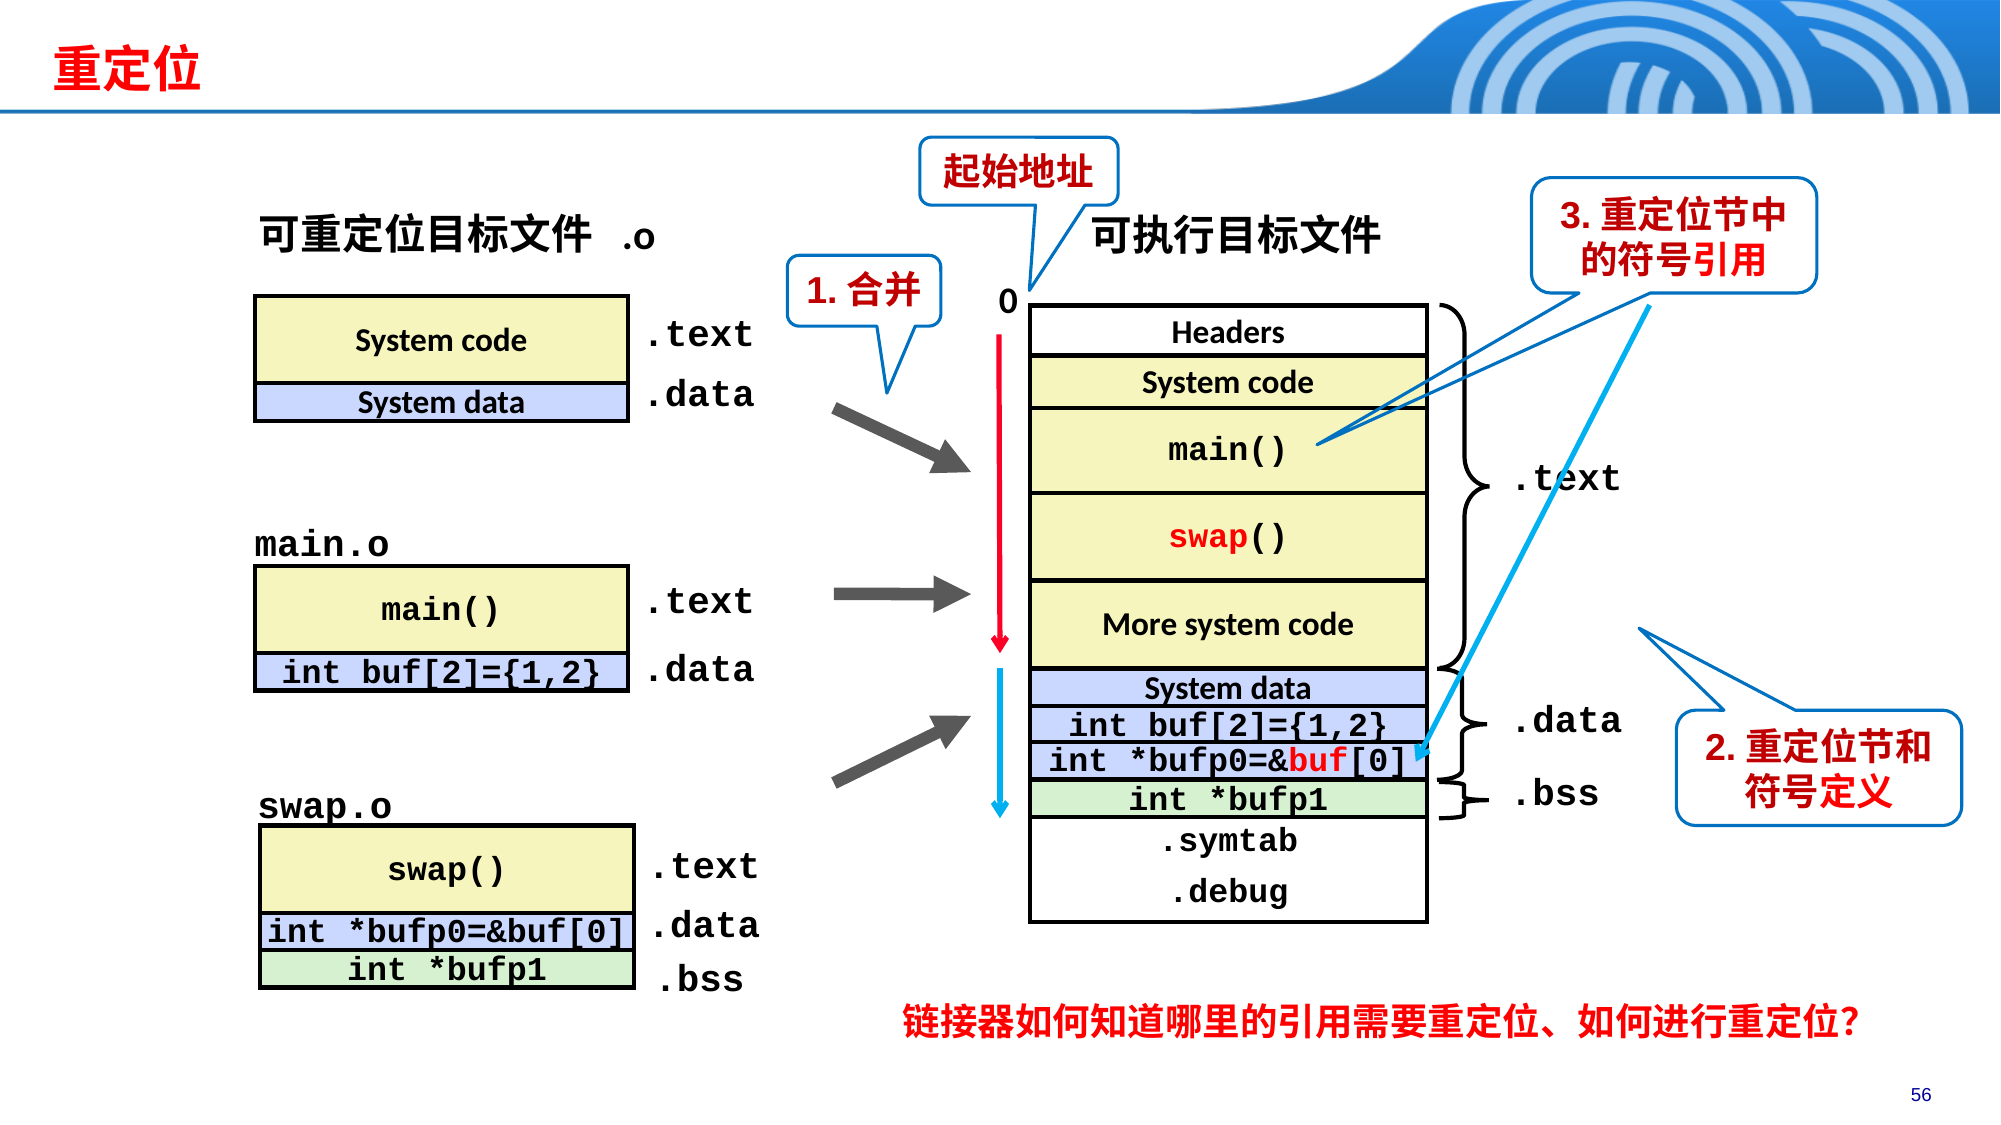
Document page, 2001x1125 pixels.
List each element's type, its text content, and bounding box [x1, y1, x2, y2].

text_box 1.合并 [787, 255, 941, 394]
text_box int buf[2]={1,2} [254, 653, 627, 691]
picture [0, 0, 2000, 114]
text_box System code [254, 295, 629, 383]
text_box .text [627, 572, 770, 630]
text_box .text [627, 304, 770, 363]
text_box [1029, 305, 1428, 922]
text_box [833, 715, 972, 784]
title 重定位 [7, 40, 1202, 113]
text_box [833, 587, 972, 601]
text_box .bss [1495, 770, 1615, 822]
text_box .data [627, 639, 770, 698]
text_box System data [254, 383, 627, 421]
text_box [1436, 770, 1463, 780]
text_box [241, 777, 776, 1010]
text_box 起始地址 [919, 137, 1119, 291]
text_box [1438, 782, 1489, 819]
text_box main.o [239, 515, 405, 573]
text_box 0 [984, 270, 1033, 331]
text_box 可执行目标文件 [1056, 203, 1398, 268]
text_box 3.重定位节中的符号引用 [1531, 177, 1817, 303]
text_box 链接器如何知道哪里的引用需要重定位、如何进行重定位？ [888, 997, 1893, 1051]
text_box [1415, 304, 1650, 762]
text_box 2.重定位节和符号定义 [1654, 636, 1962, 826]
text_box main() [254, 565, 629, 653]
text_box [833, 407, 972, 473]
text_box .data [627, 364, 770, 423]
text_box 可重定位目标文件 .o [224, 202, 671, 268]
